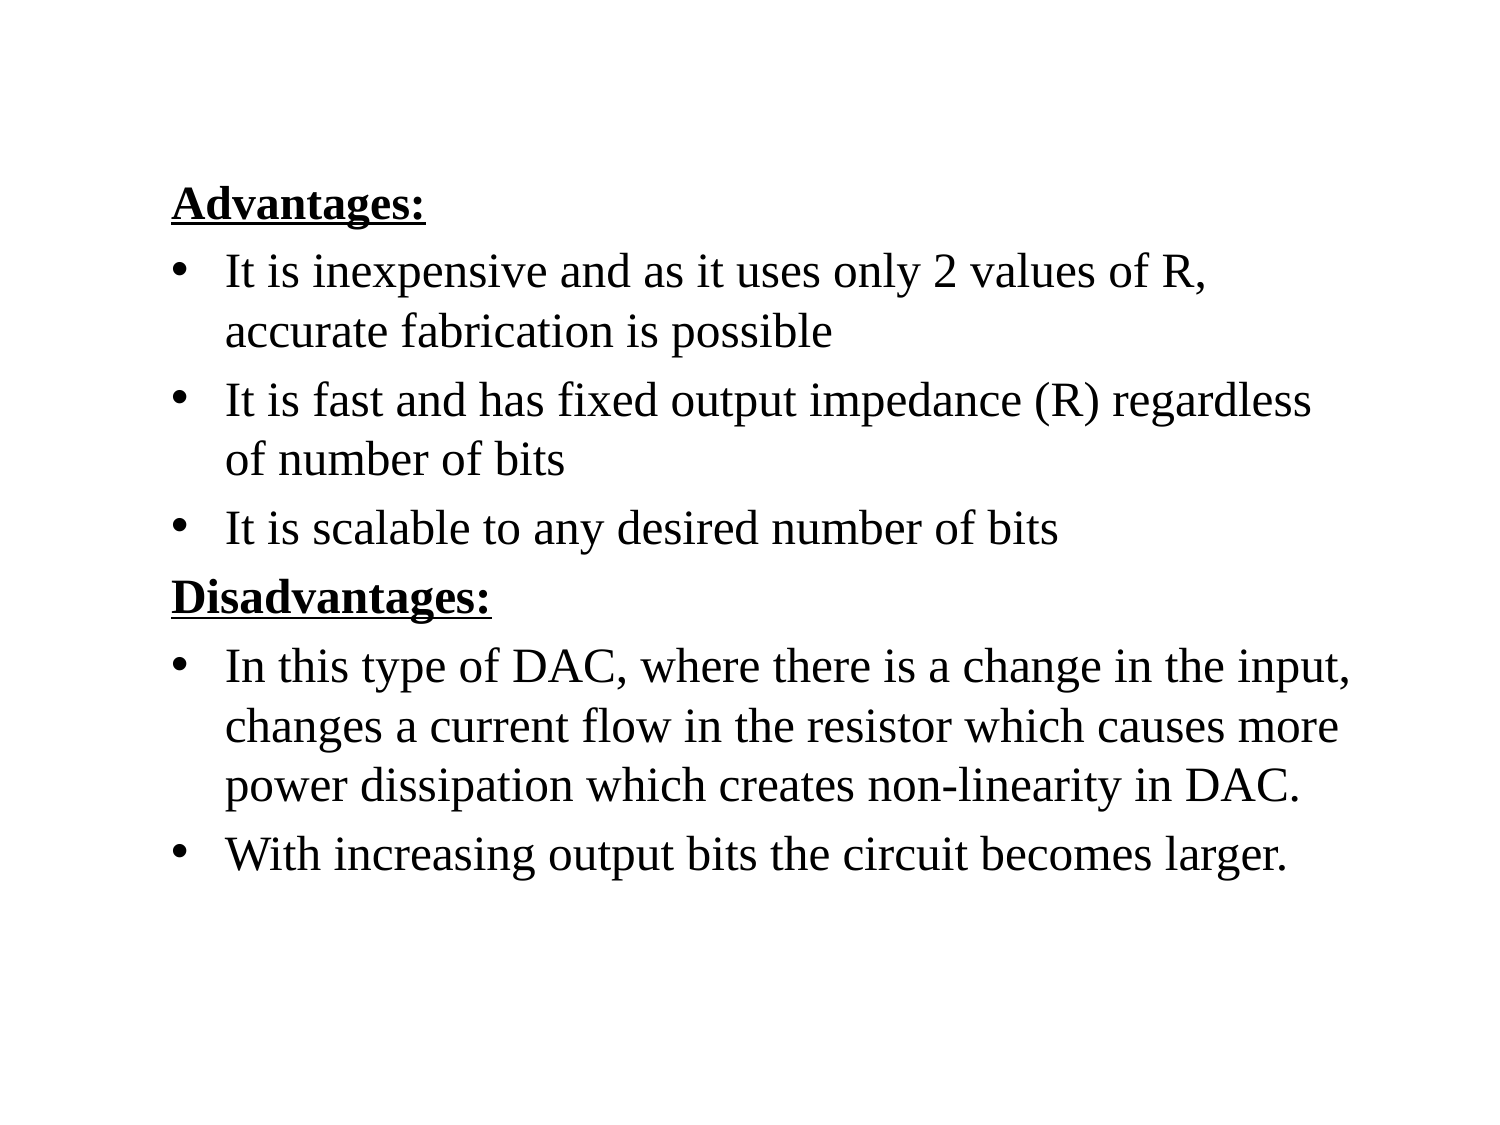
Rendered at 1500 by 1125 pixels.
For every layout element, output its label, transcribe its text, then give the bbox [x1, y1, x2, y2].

list Advantages: It is inexpensive and as it uses only 2 values of R, accurate fabrication is possible It is fast and has fixed output impedance (R) regardless of number of bits It is scalable to any desired number of bits Disadvantages: In this type of DAC, where there is a change in the input, changes a current flow in the resistor which causes more power dissipation which creates non-linearity in DAC. With increasing output bits the circuit becomes larger. [156, 164, 1375, 952]
